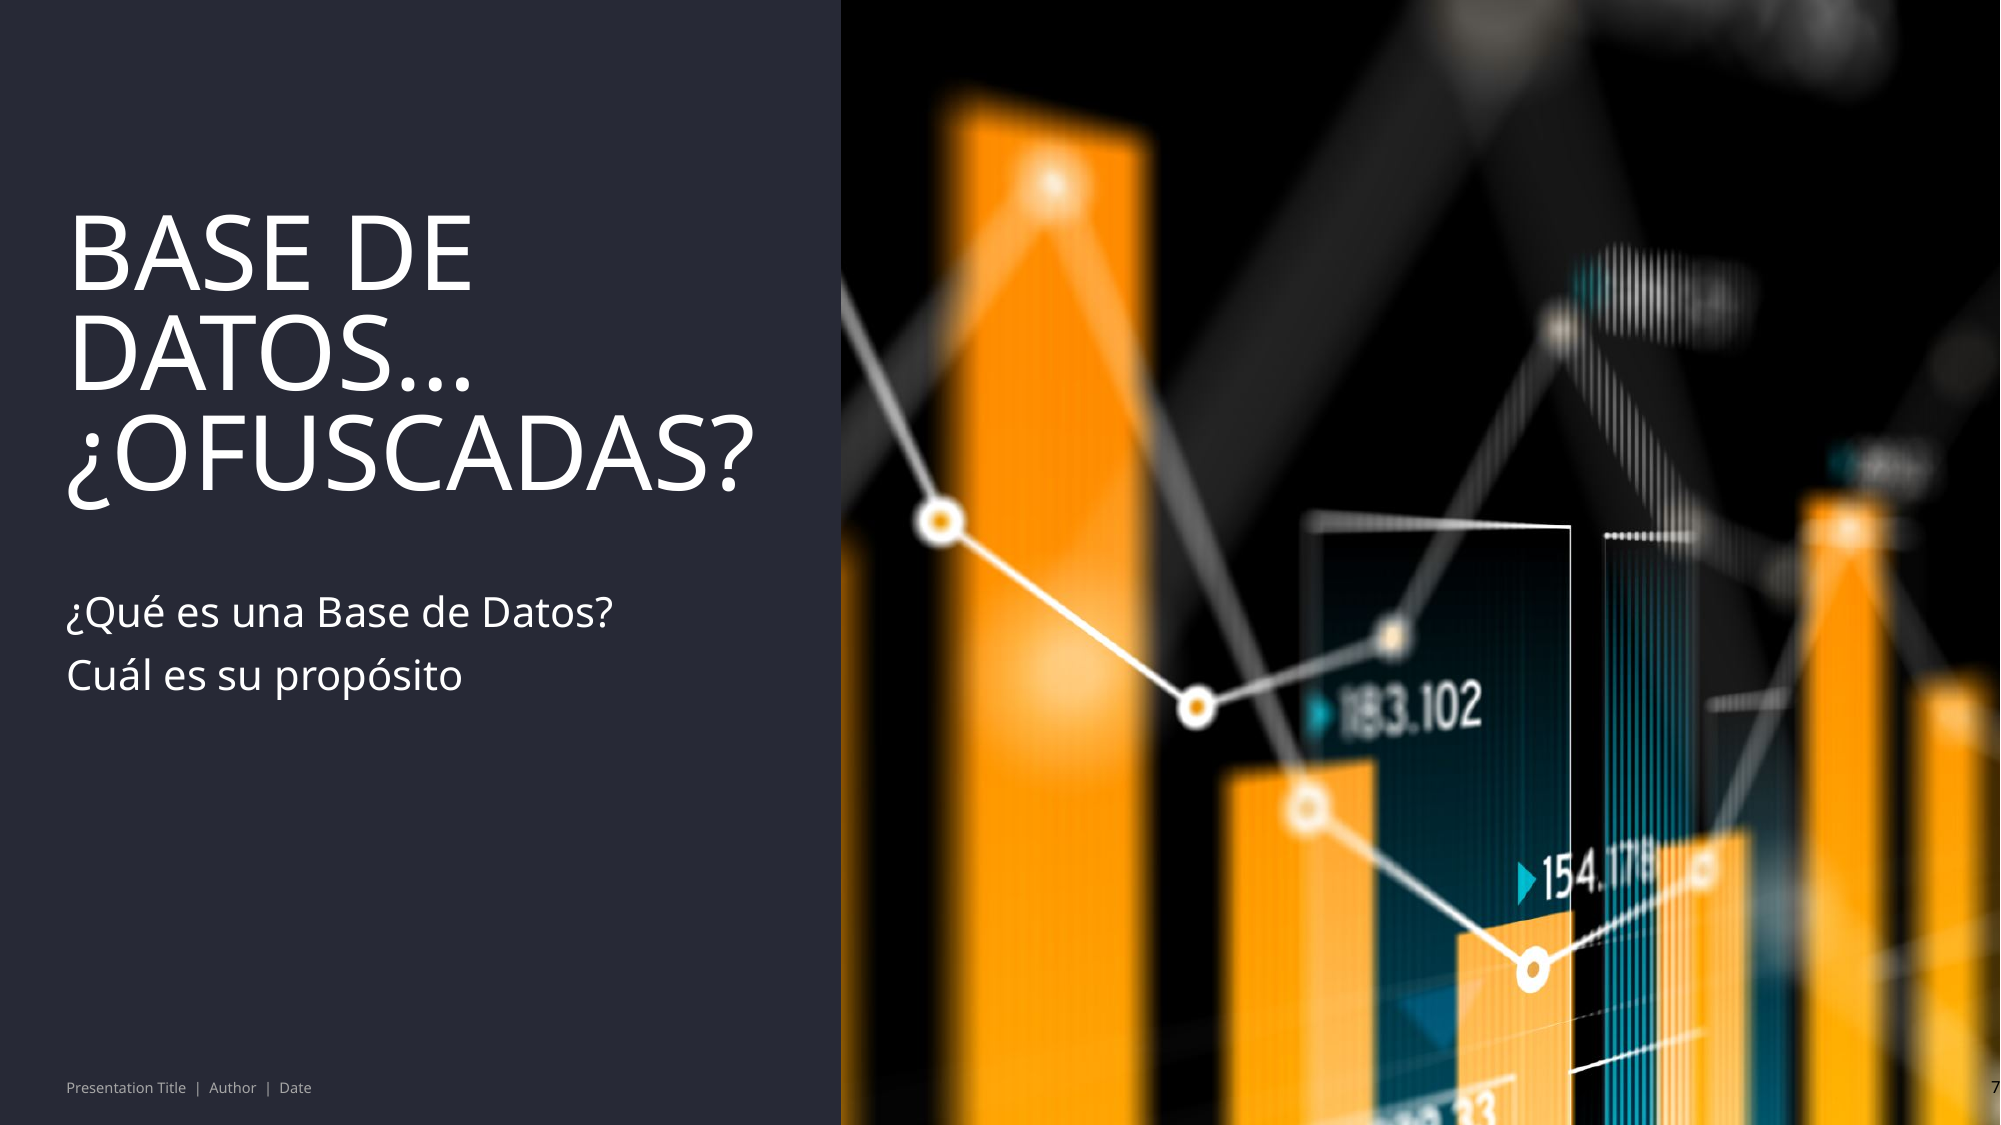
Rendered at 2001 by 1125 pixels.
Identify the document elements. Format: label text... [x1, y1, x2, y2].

title Base de datos… ¿ofuscadas? [65, 113, 816, 512]
list ¿Qué es una Base de Datos? Cuál es su propósito [65, 585, 788, 1048]
picture [840, 0, 2000, 1125]
